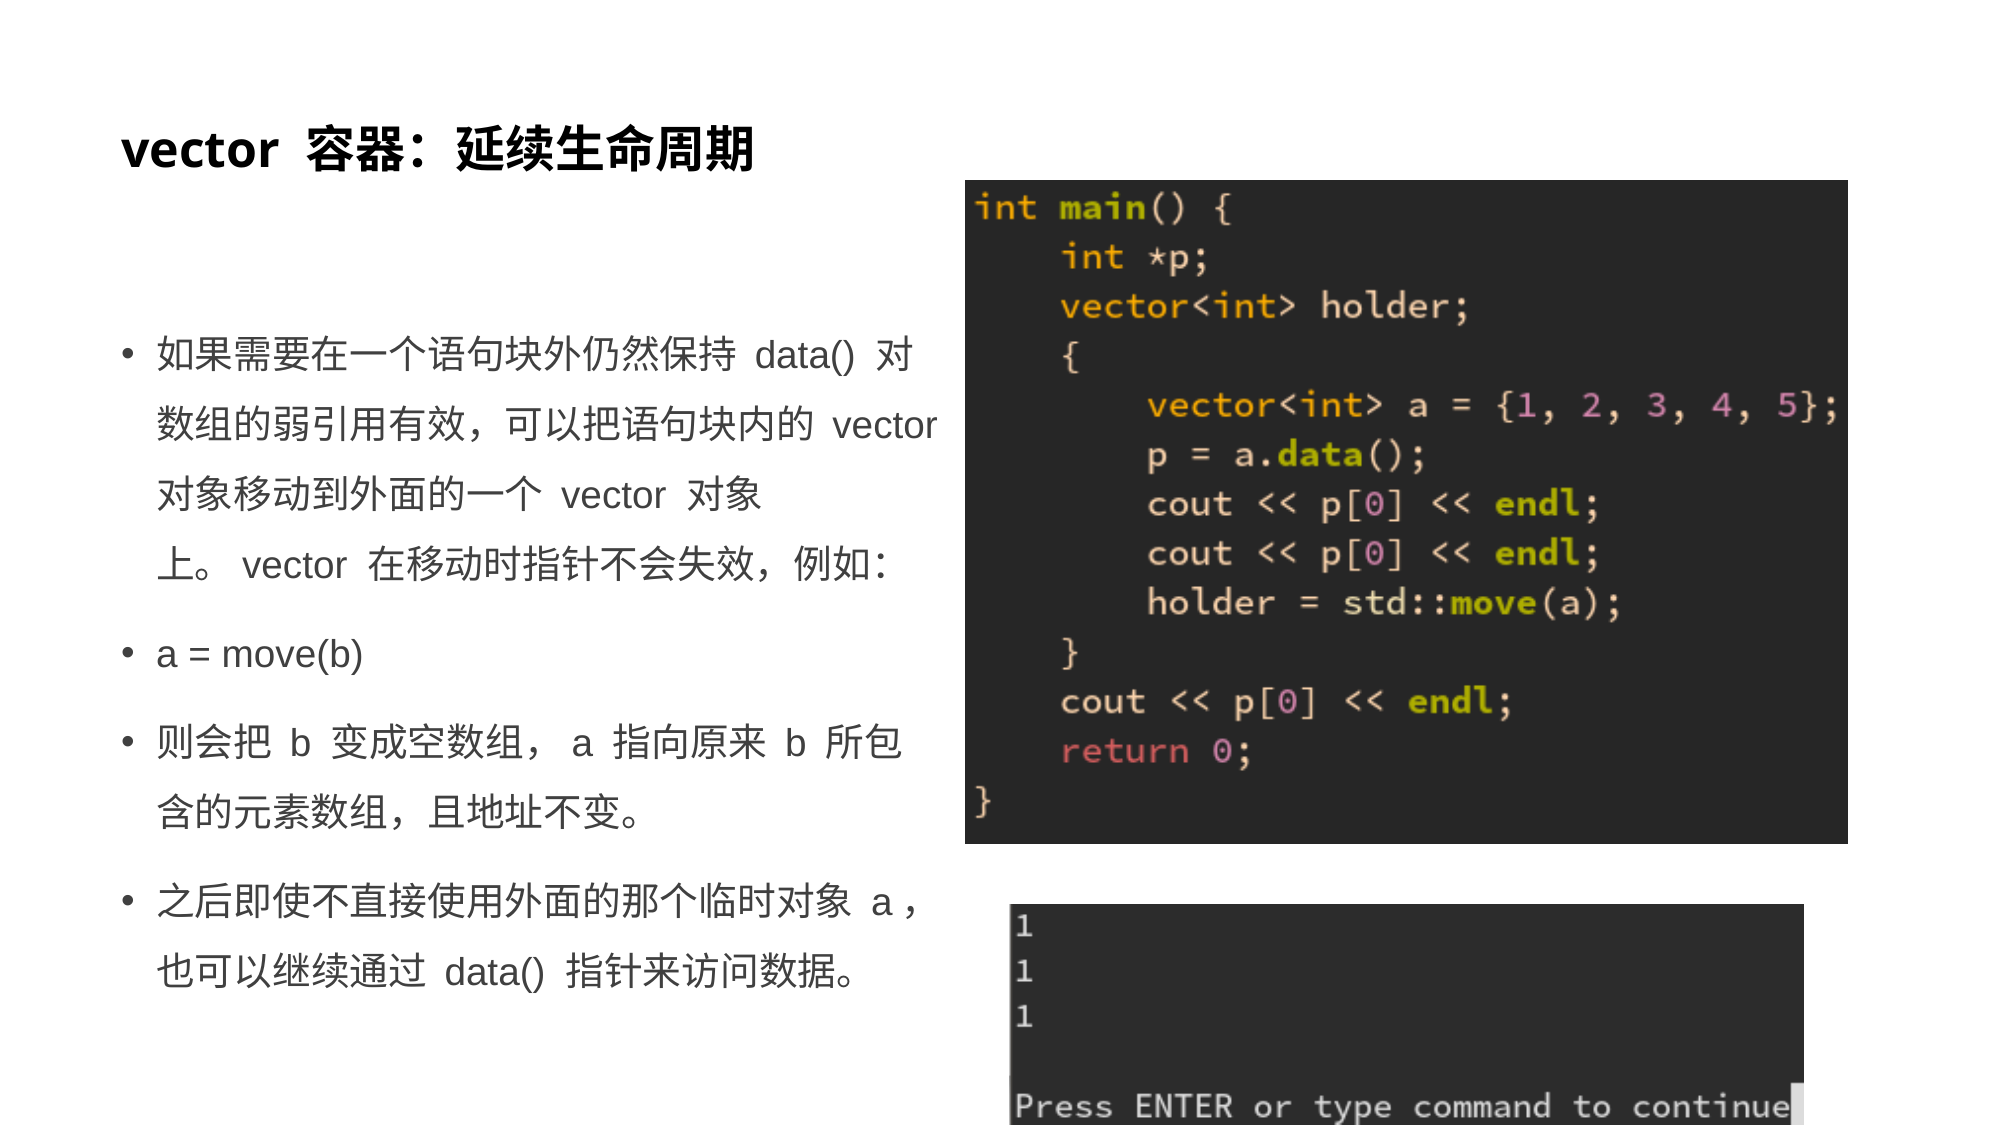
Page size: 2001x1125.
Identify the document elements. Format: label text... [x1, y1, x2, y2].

title vector 容器：延续生命周期 [106, 42, 1832, 260]
list 如果需要在一个语句块外仍然保持 data() 对数组的弱引用有效，可以把语句块内的 vector 对象移动到外面的一个 vector 对象上。vector 在移动时指针不会失效，例如： a = move(b) 则会把 b 变成空数组，a 指向原来 b 所包含的元素数组，且地址不变。 之后即使不直接使用外面的那个临时对象 a，也可以继续通过 data() 指针来访问数据。 [106, 299, 957, 1014]
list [965, 180, 1848, 844]
picture [1009, 904, 1804, 1125]
